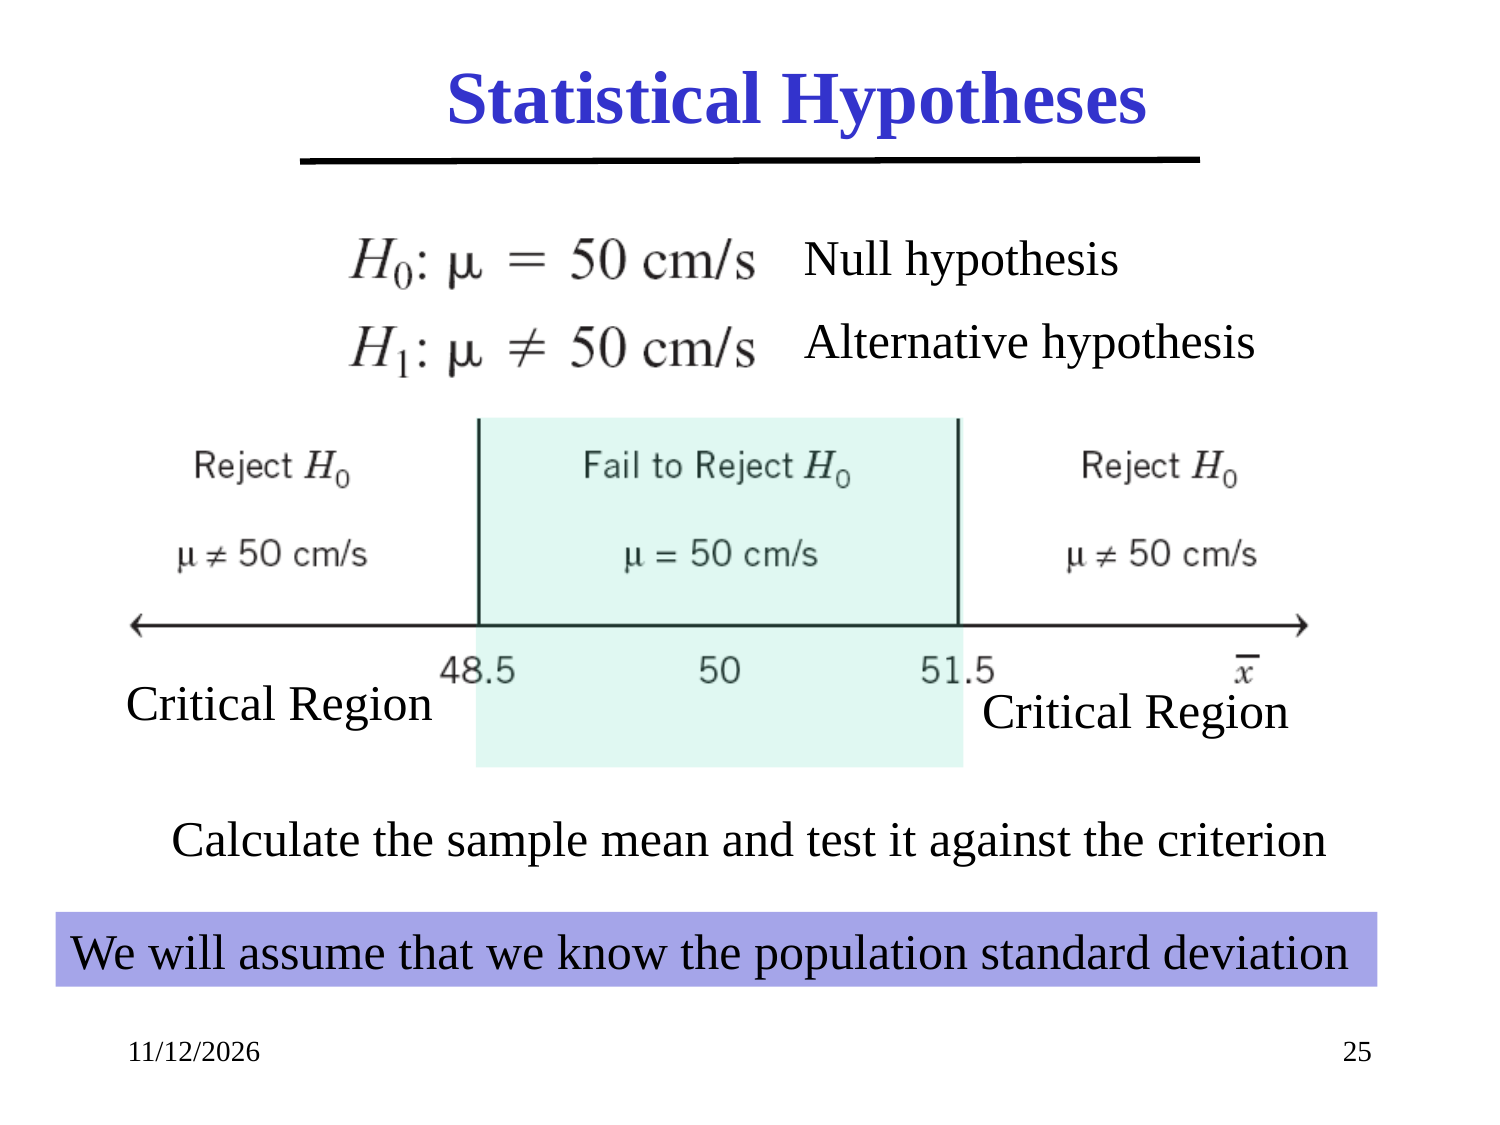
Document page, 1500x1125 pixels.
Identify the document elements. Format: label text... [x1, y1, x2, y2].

text_box Alternative hypothesis [789, 301, 1272, 377]
slide_number 25 [1074, 1024, 1388, 1101]
text_box Null hypothesis [788, 218, 1135, 293]
picture [337, 217, 768, 395]
text_box Statistical Hypotheses [262, 0, 1200, 188]
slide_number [112, 1024, 426, 1101]
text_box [83, 407, 1344, 800]
